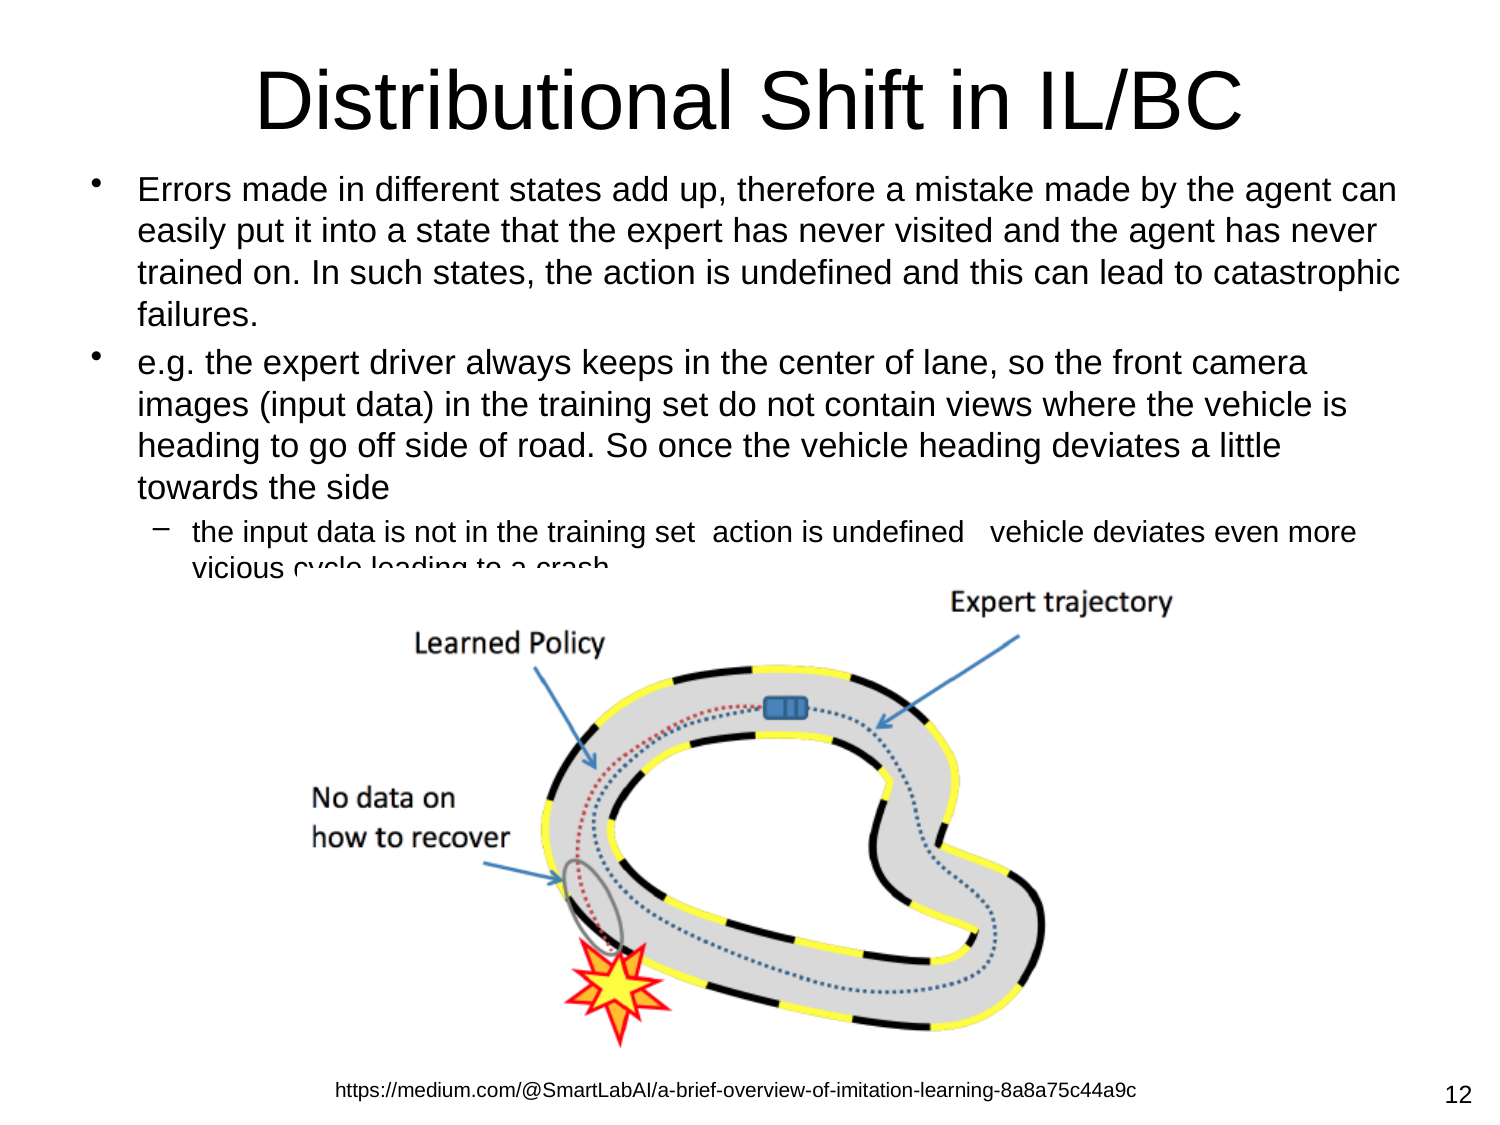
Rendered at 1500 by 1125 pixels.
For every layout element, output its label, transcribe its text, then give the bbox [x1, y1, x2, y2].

title Distributional Shift in IL/BC [74, 24, 1426, 168]
slide_number 12 [1137, 1070, 1488, 1112]
text_box https://medium.com/@SmartLabAI/a-brief-overview-of-imitation-learning-8a8a75c44a9c [320, 1076, 1180, 1110]
picture [297, 568, 1203, 1067]
